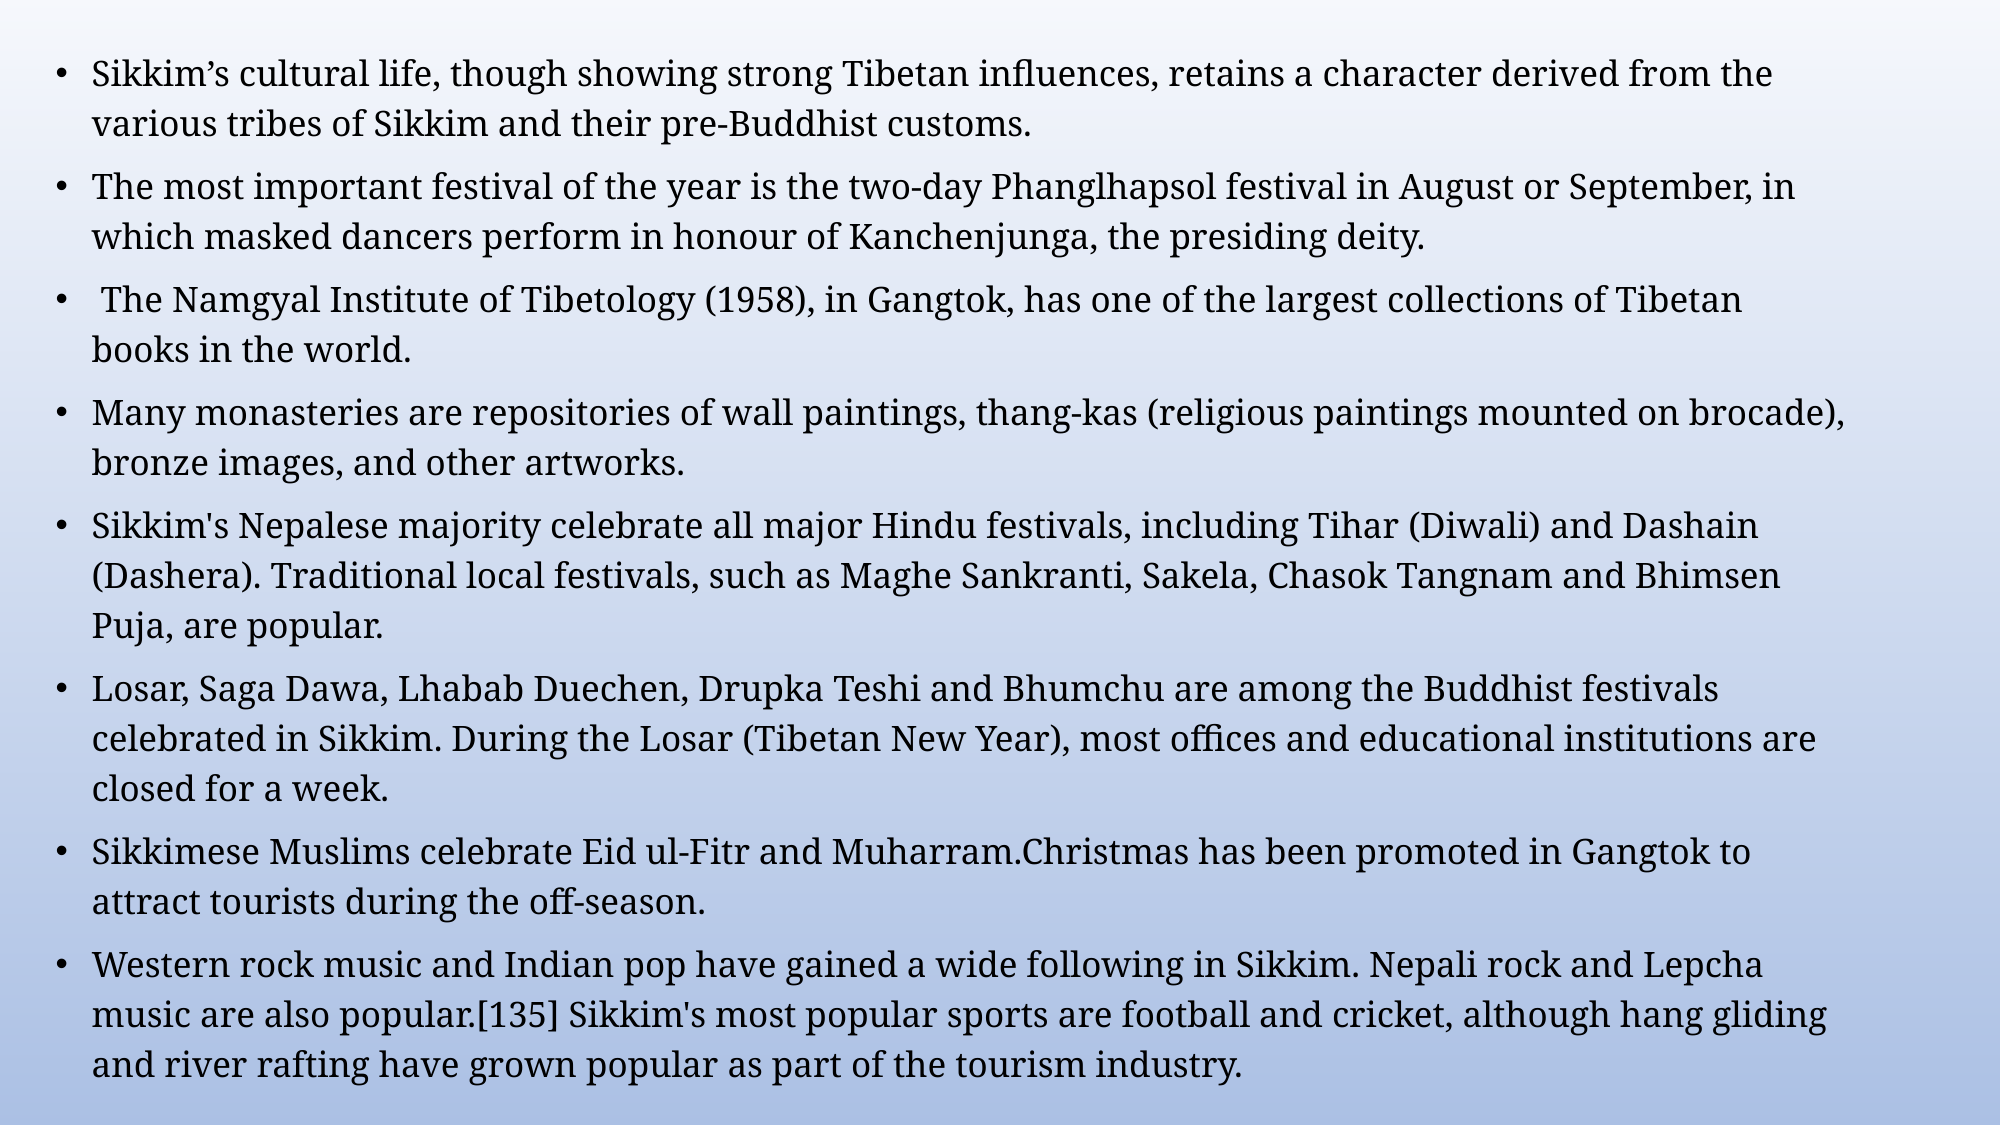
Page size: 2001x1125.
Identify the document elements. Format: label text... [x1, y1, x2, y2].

list Sikkim’s cultural life, though showing strong Tibetan influences, retains a character derived from the various tribes of Sikkim and their pre-Buddhist customs. The most important festival of the year is the two-day Phanglhapsol festival in August or September, in which masked dancers perform in honour of Kanchenjunga, the presiding deity. The Namgyal Institute of Tibetology (1958), in Gangtok, has one of the largest collections of Tibetan books in the world. Many monasteries are repositories of wall paintings, thang-kas (religious paintings mounted on brocade), bronze images, and other artworks. Sikkim's Nepalese majority celebrate all major Hindu festivals, including Tihar (Diwali) and Dashain (Dashera). Traditional local festivals, such as Maghe Sankranti, Sakela, Chasok Tangnam and Bhimsen Puja, are popular. Losar, Saga Dawa, Lhabab Duechen, Drupka Teshi and Bhumchu are among the Buddhist festivals celebrated in Sikkim. During the Losar (Tibetan New Year), most offices and educational institutions are closed for a week. Sikkimese Muslims celebrate Eid ul-Fitr and Muharram.Christmas has been promoted in Gangtok to attract tourists during the off-season. Western rock music and Indian pop have gained a wide following in Sikkim. Nepali rock and Lepcha music are also popular.[135] Sikkim's most popular sports are football and cricket, although hang gliding and river rafting have grown popular as part of the tourism industry. [40, 35, 1863, 1094]
